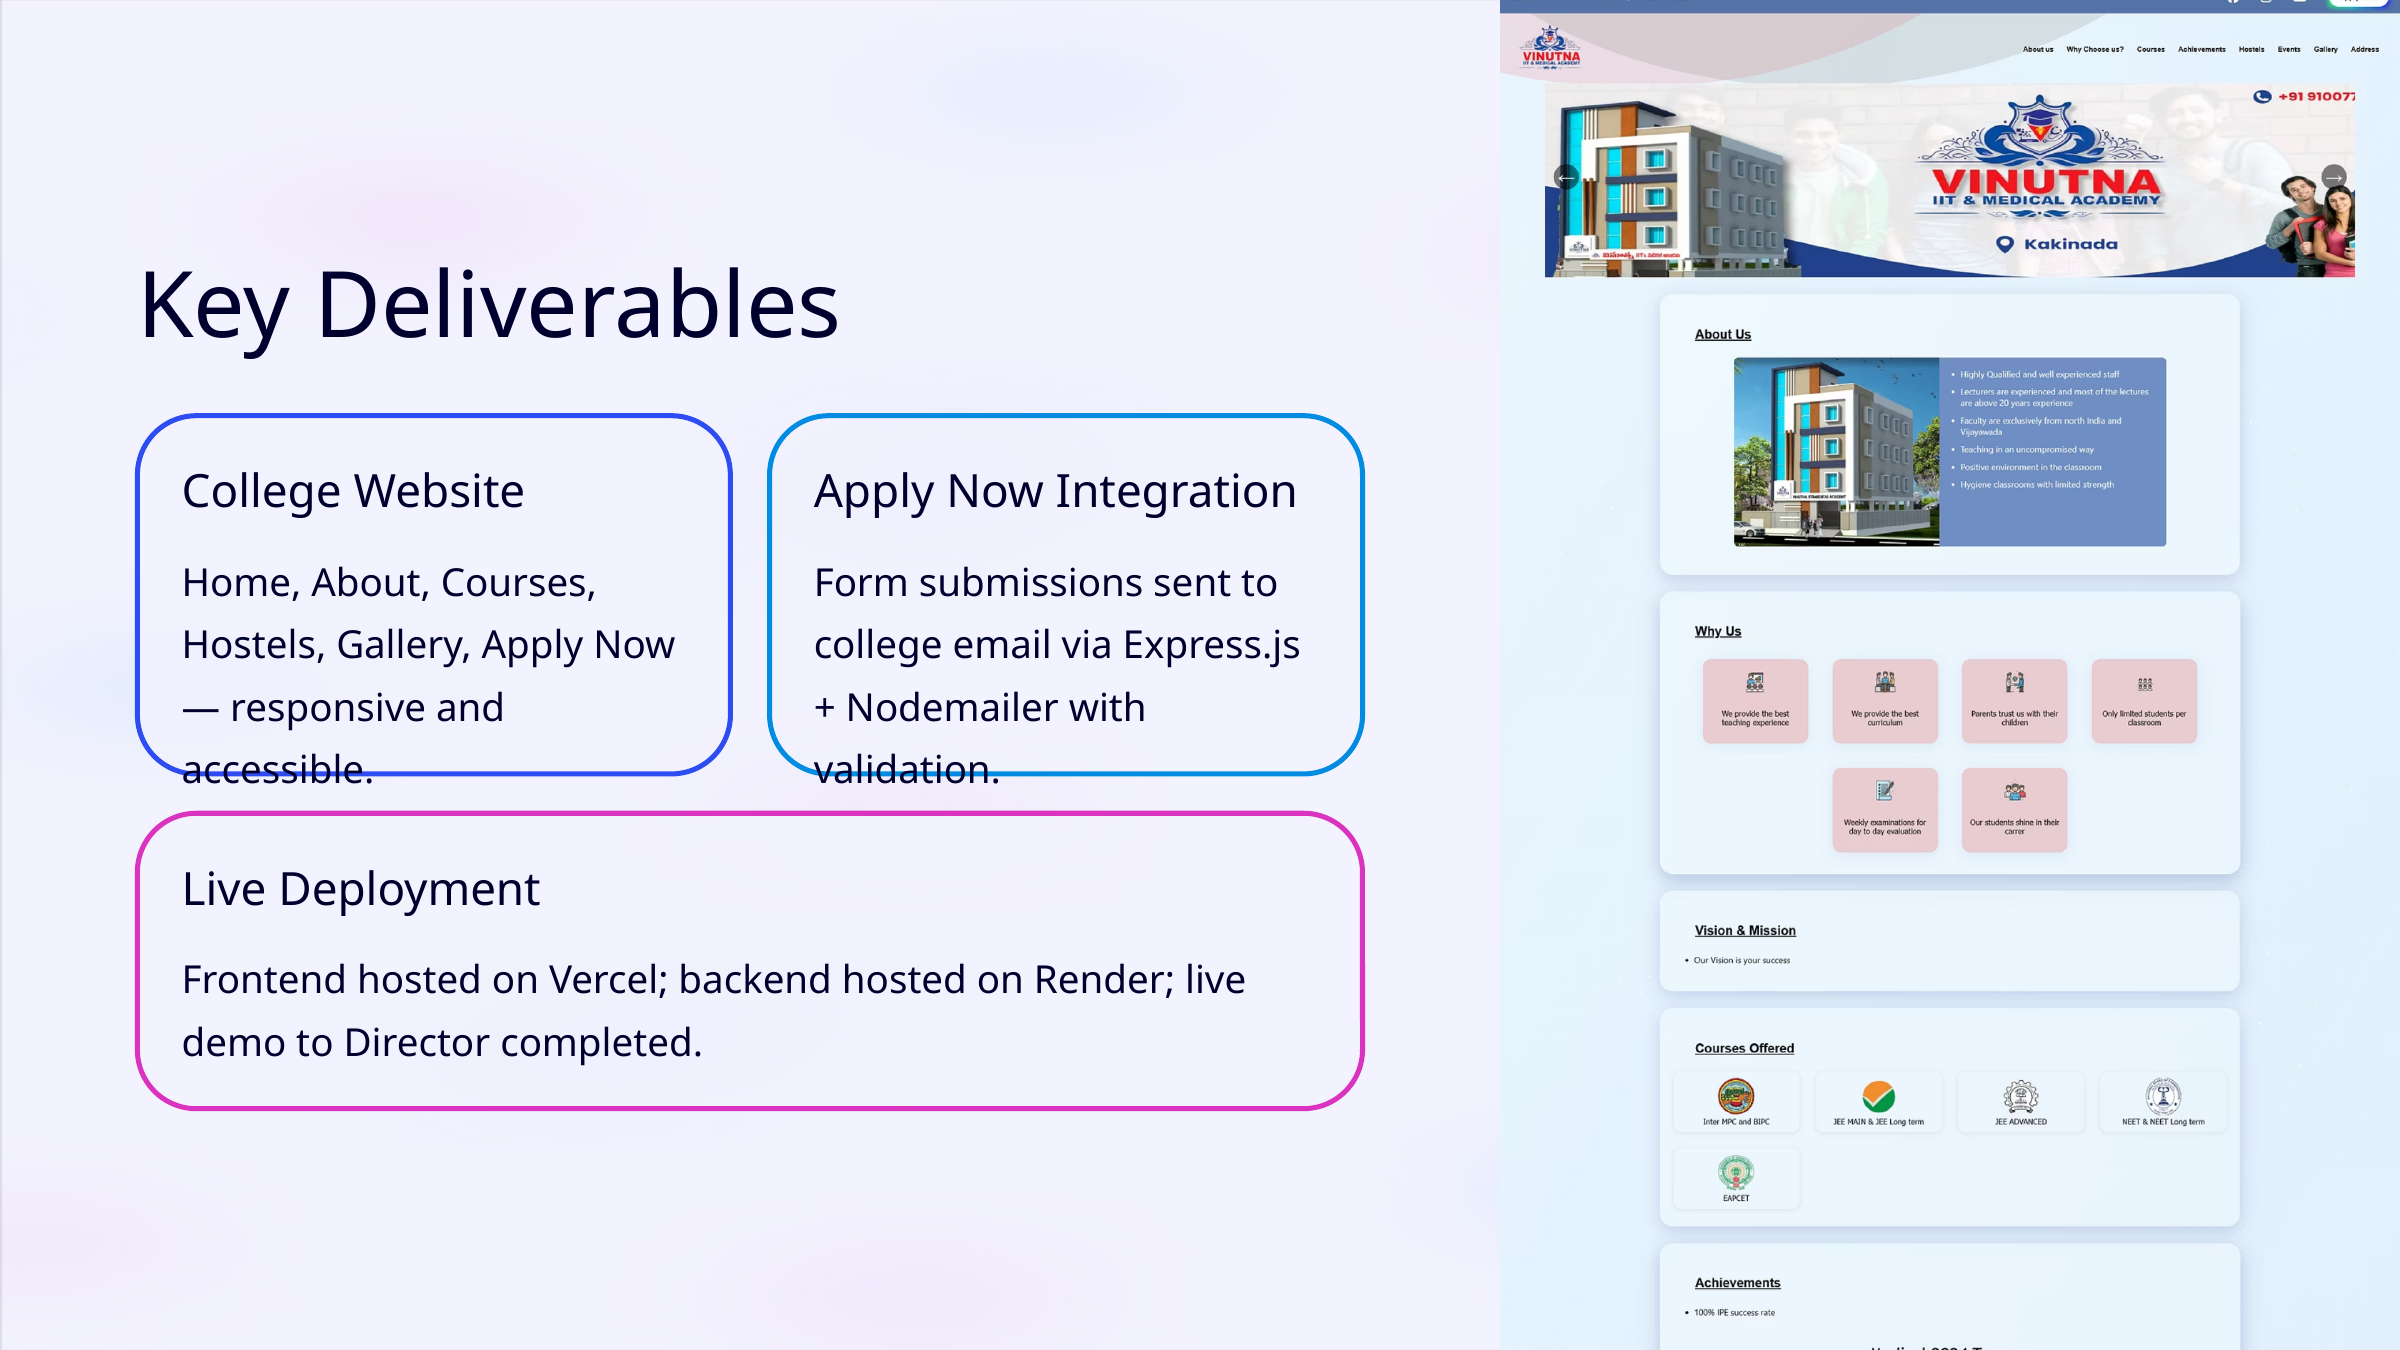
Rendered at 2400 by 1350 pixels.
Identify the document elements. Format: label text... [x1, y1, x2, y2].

text_box [137, 415, 731, 774]
text_box [769, 415, 1363, 774]
text_box College Website [181, 459, 644, 518]
text_box Home, About, Courses, Hostels, Gallery, Apply Now — responsive and accessible. [181, 541, 686, 730]
text_box [137, 813, 1363, 1109]
text_box Live Deployment [181, 857, 644, 916]
picture [1499, 0, 2400, 1350]
text_box Form submissions sent to college email via Express.js + Nodemailer with validation. [813, 541, 1319, 730]
text_box Apply Now Integration [813, 459, 1295, 518]
text_box Key Deliverables [137, 241, 1062, 357]
text_box Frontend hosted on Vercel; backend hosted on Render; live demo to Director completed. [181, 938, 1319, 1065]
